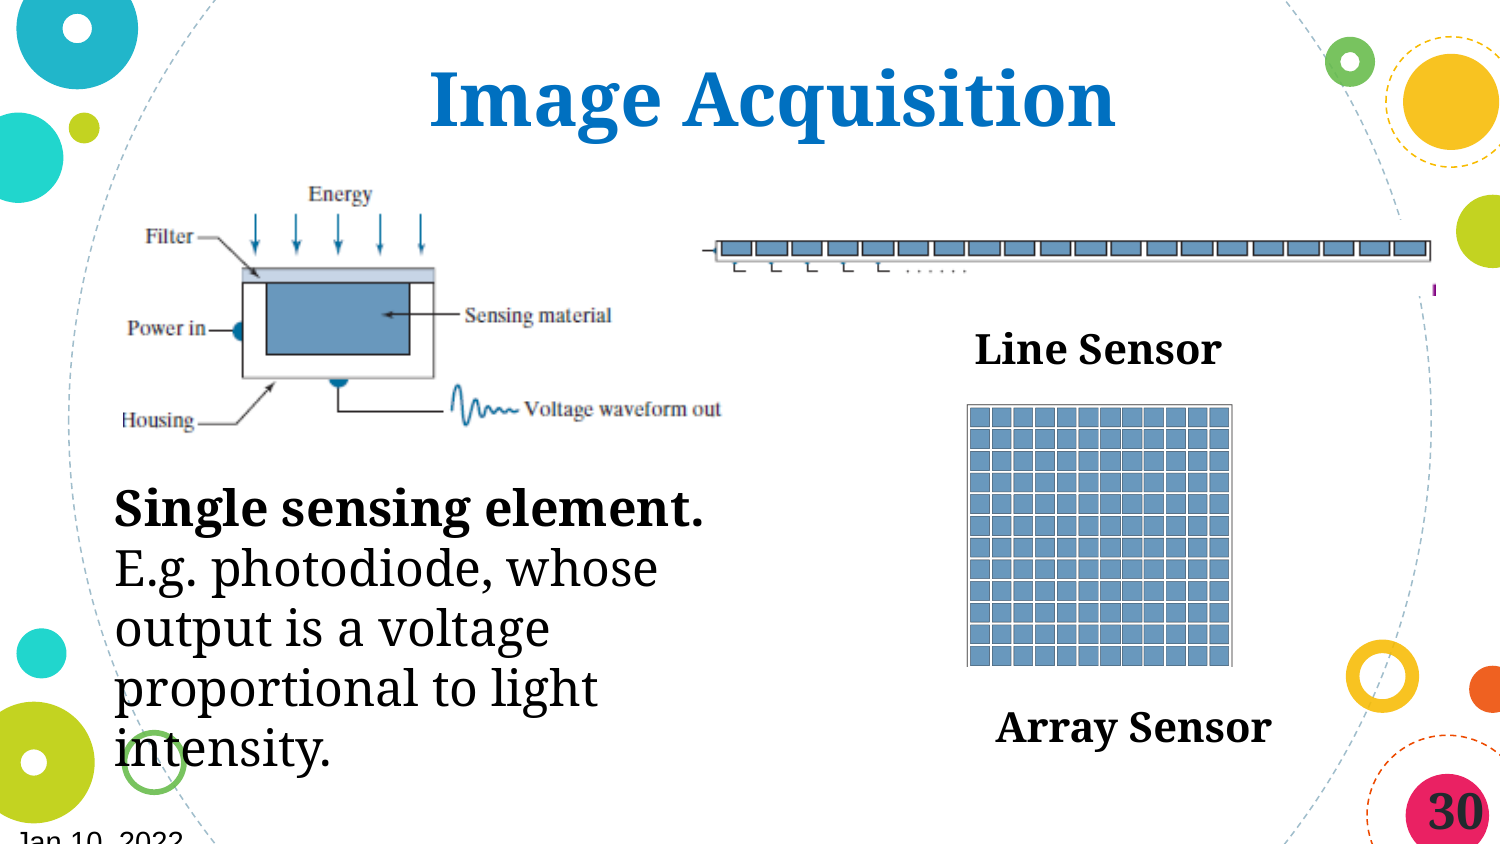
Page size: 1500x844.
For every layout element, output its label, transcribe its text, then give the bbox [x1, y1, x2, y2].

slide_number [0, 815, 329, 844]
slide_number 30 [1316, 764, 1500, 844]
text_box Image Acquisition [395, 43, 1152, 149]
text_box Line Sensor [820, 315, 1376, 381]
text_box Single sensing element. E.g. photodiode, whose output is a voltage proportional to light intensity. [100, 469, 762, 784]
text_box Array Sensor [856, 693, 1412, 759]
picture [123, 161, 1436, 446]
picture [962, 397, 1235, 668]
